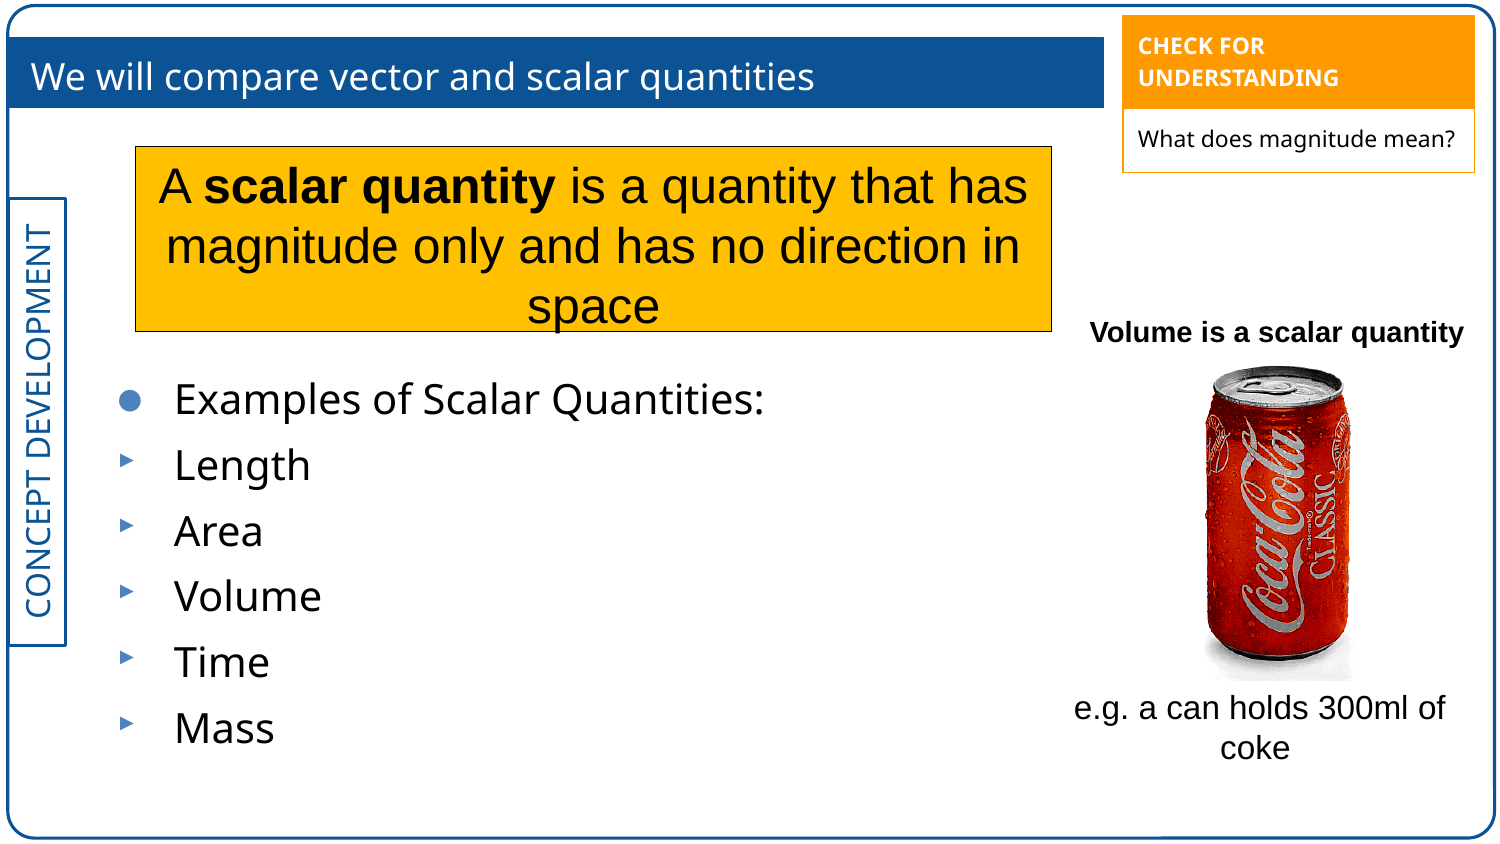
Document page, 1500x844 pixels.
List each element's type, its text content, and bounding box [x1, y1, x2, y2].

subtitle We will compare vector and scalar quantities [15, 43, 1097, 101]
list Examples of Scalar Quantities: Length Area Volume Time Mass [83, 350, 1097, 775]
table_cell What does magnitude mean? [1124, 109, 1474, 172]
text_box e.g. a can holds 300ml of coke [1038, 678, 1482, 774]
text_box Volume is a scalar quantity [1074, 306, 1500, 356]
picture [1184, 352, 1367, 681]
text_box A scalar quantity is a quantity that has magnitude only and has no direction in space [135, 146, 1052, 332]
table_header CHECK FOR UNDERSTANDING [1124, 16, 1474, 107]
